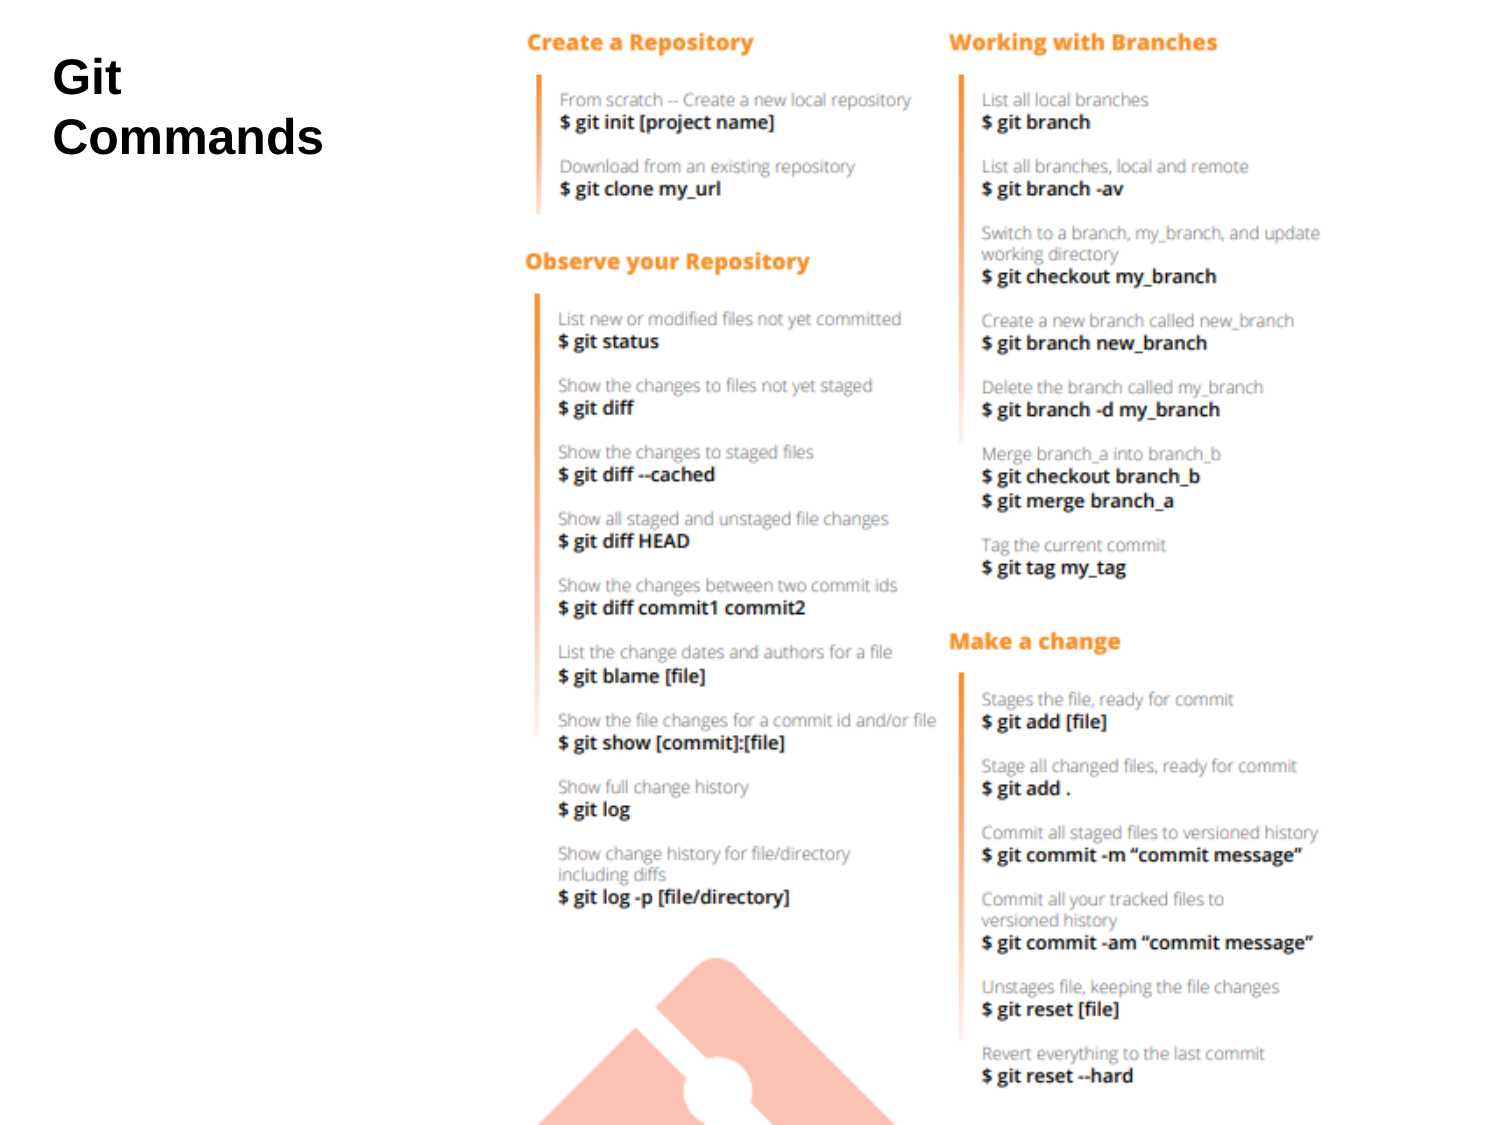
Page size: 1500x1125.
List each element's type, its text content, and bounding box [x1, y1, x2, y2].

picture [499, 3, 1351, 1125]
text_box Git Commands [37, 37, 413, 173]
